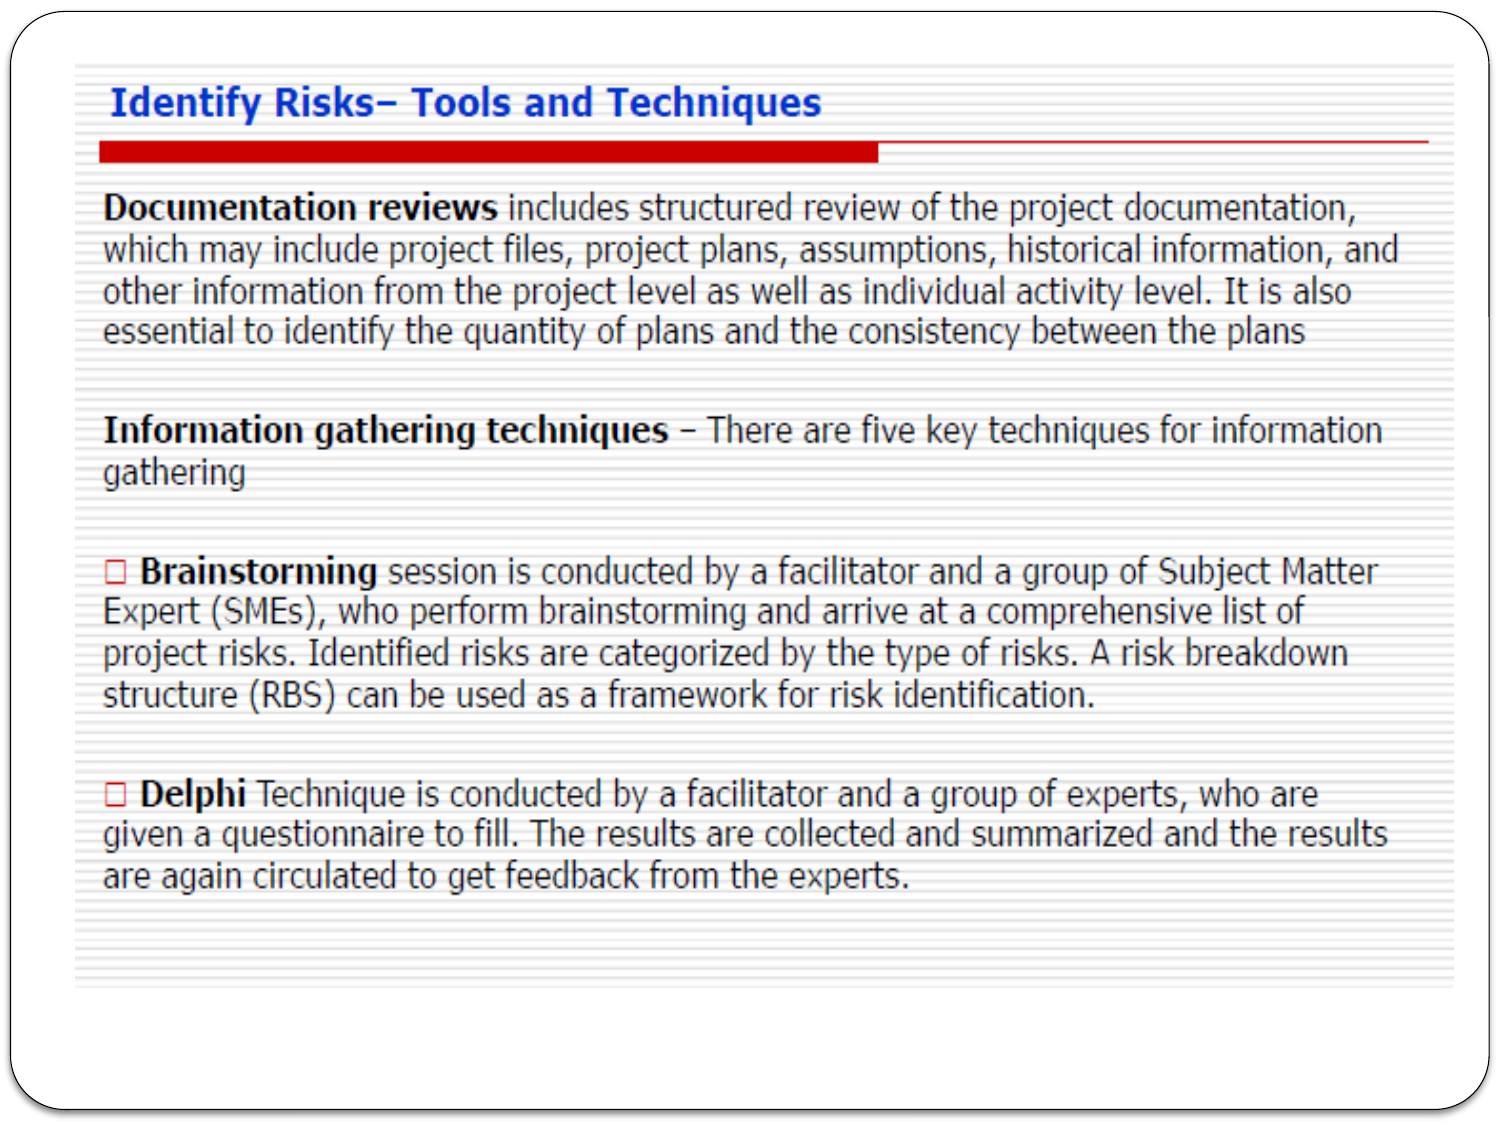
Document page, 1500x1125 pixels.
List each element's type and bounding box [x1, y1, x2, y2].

picture [74, 62, 1455, 988]
